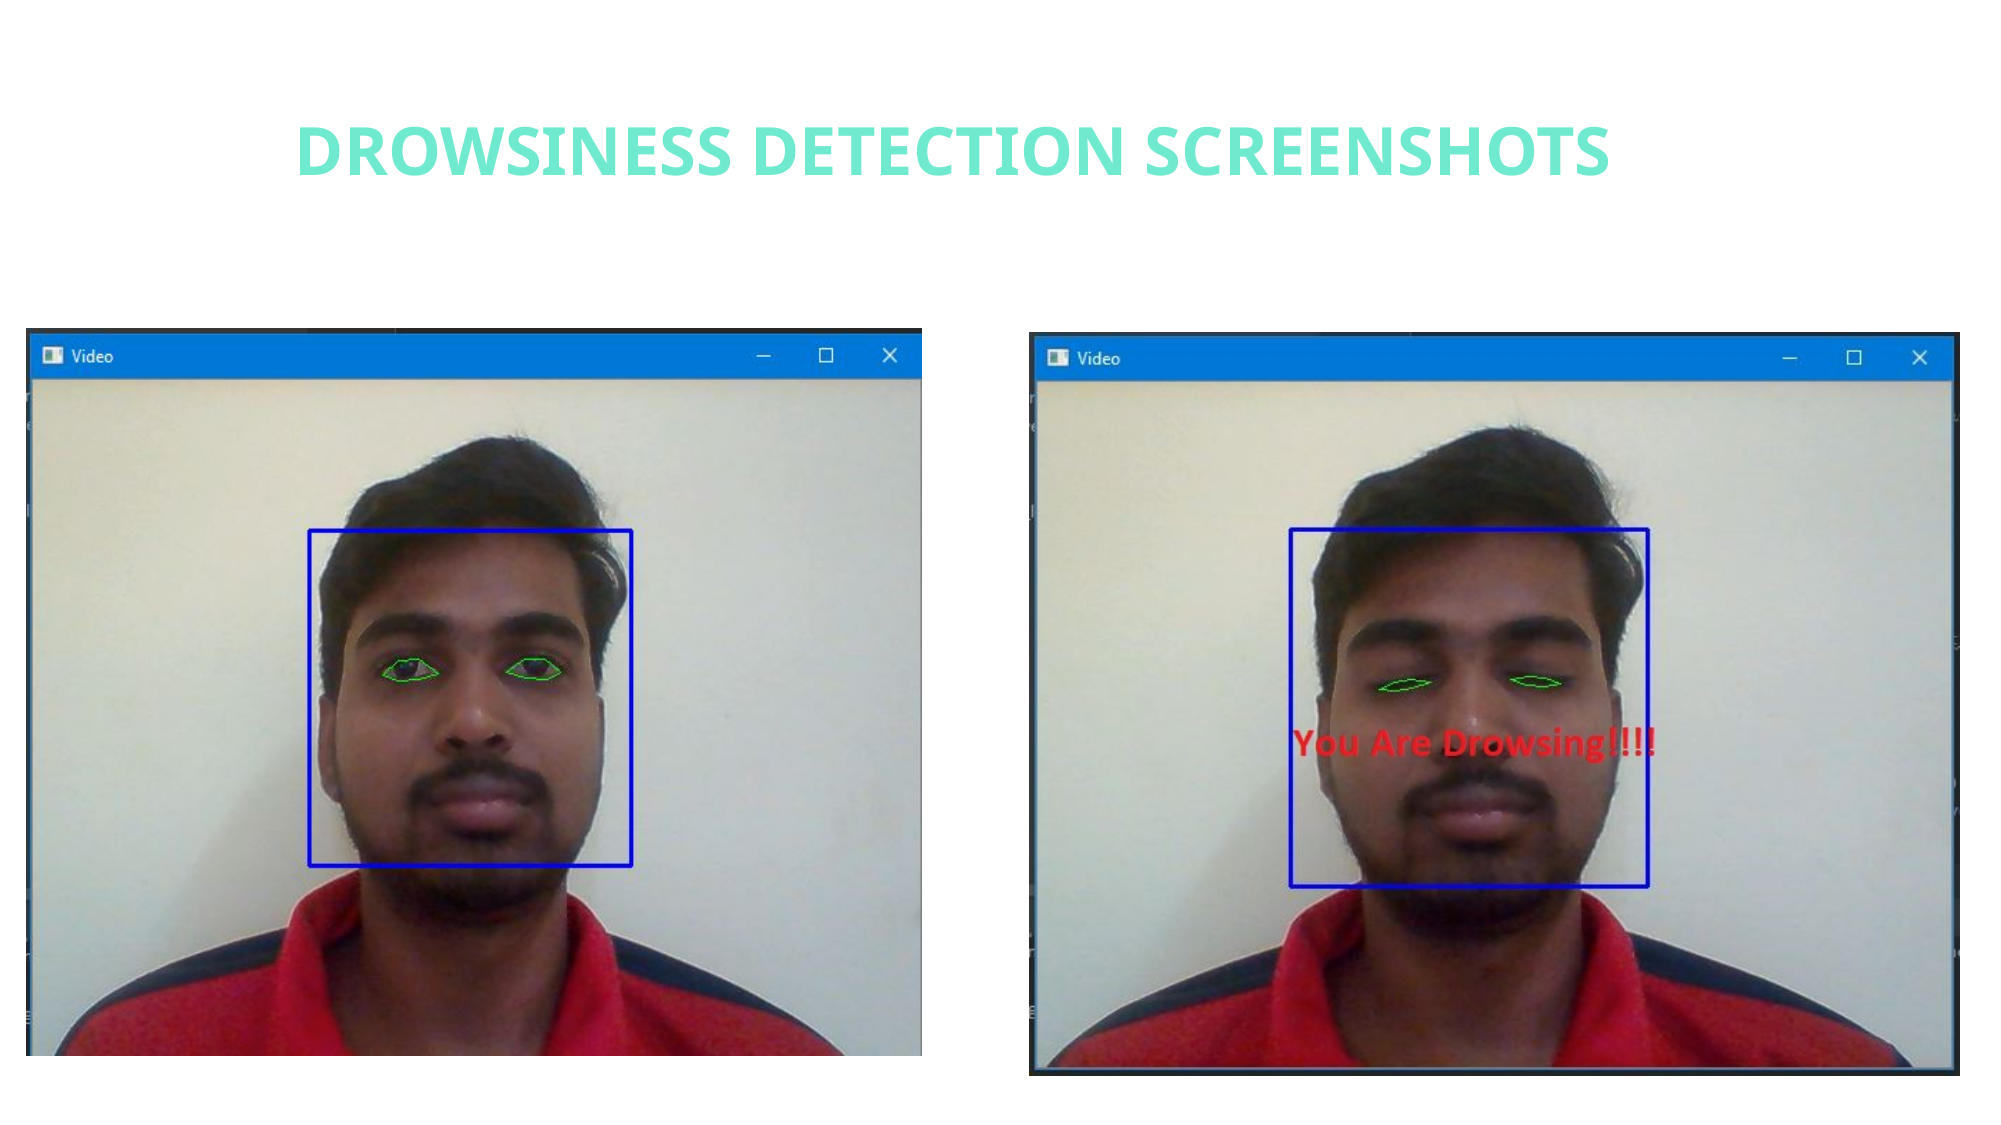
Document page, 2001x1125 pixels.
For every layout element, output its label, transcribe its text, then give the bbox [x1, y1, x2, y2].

text_box DROWSINESS DETECTION SCREENSHOTS [279, 110, 1864, 249]
picture [26, 328, 922, 1056]
picture [1029, 332, 1960, 1076]
